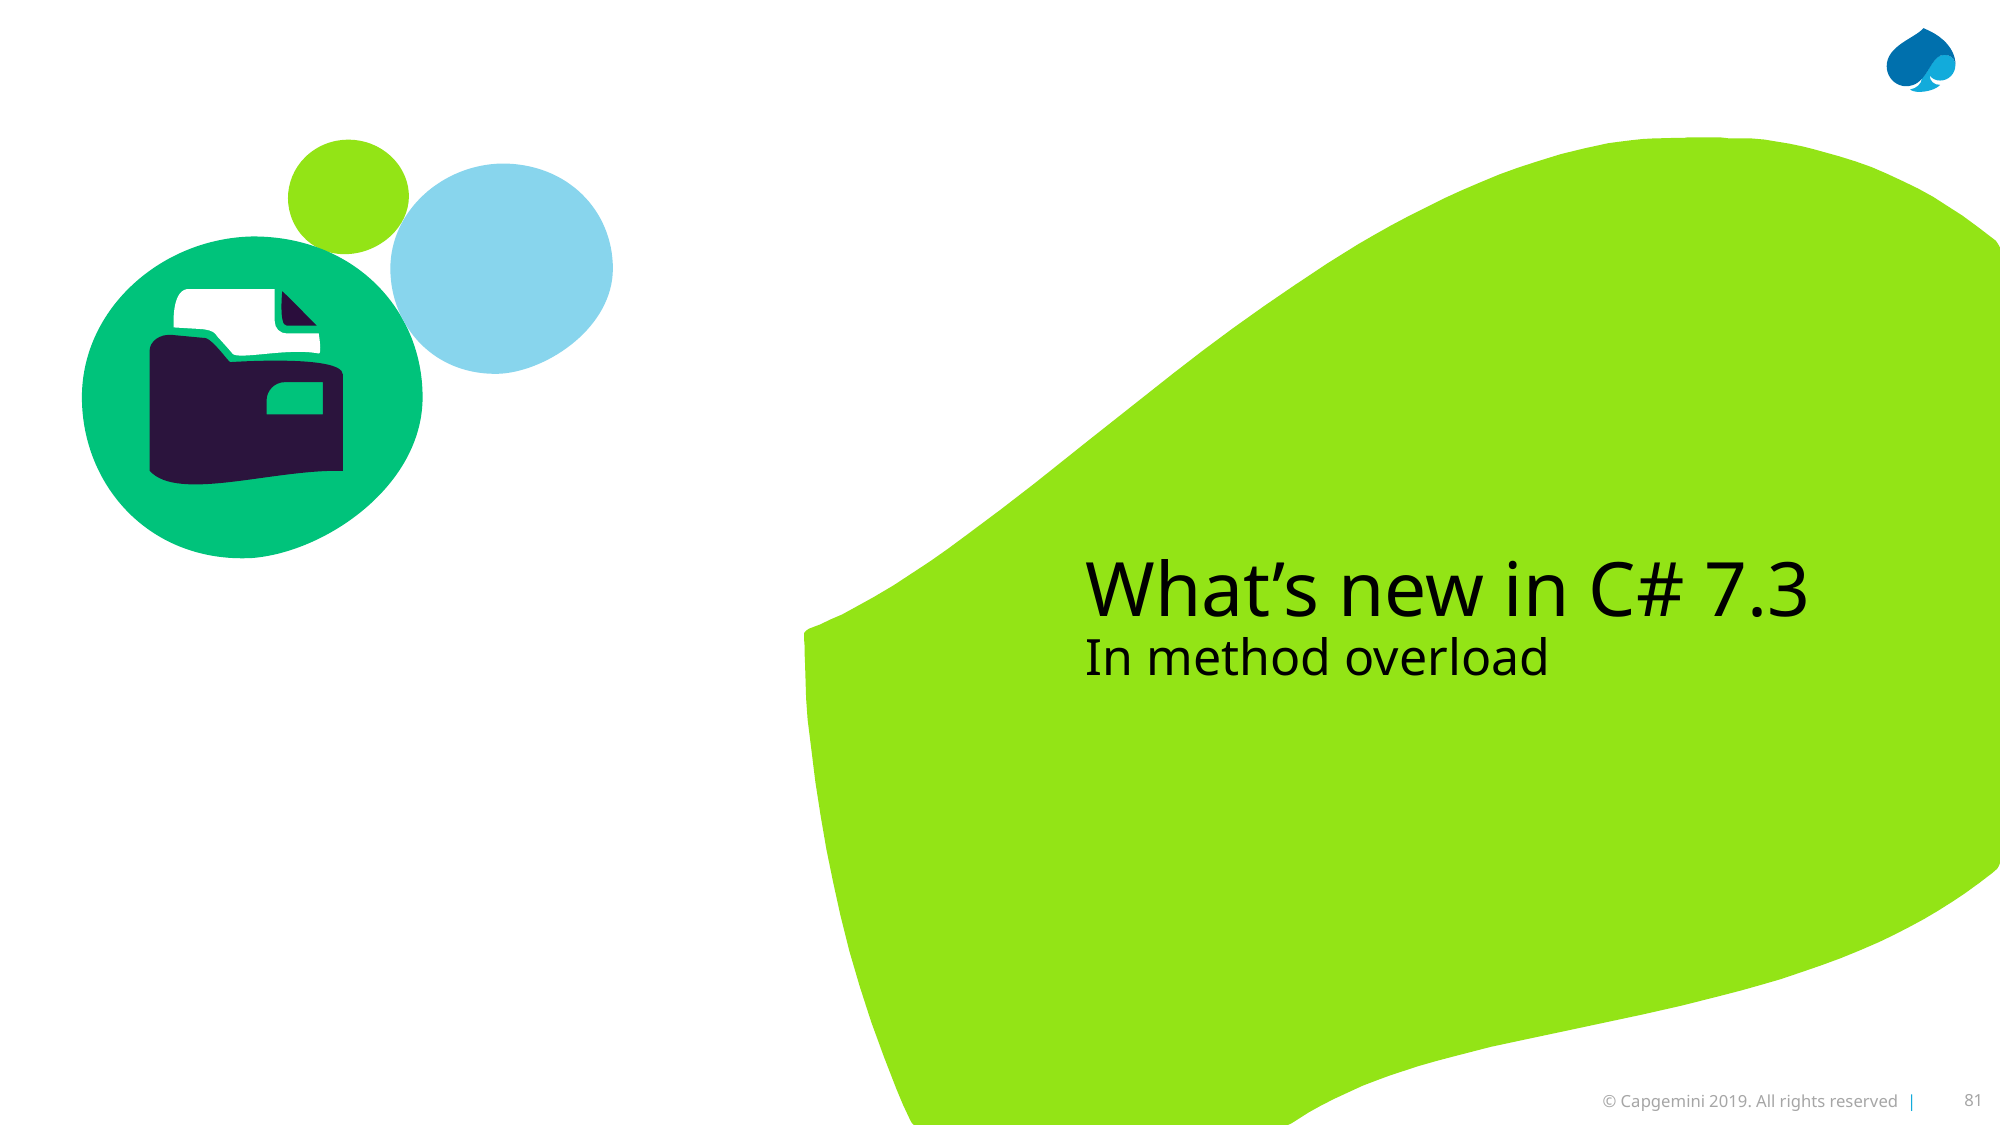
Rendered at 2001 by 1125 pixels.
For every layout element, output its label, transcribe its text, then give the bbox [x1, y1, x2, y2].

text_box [149, 289, 343, 503]
text_box [80, 235, 424, 560]
text_box [389, 162, 614, 375]
text_box [287, 139, 409, 255]
list What’s new in C# 7.3 In method overload [1070, 359, 1922, 878]
